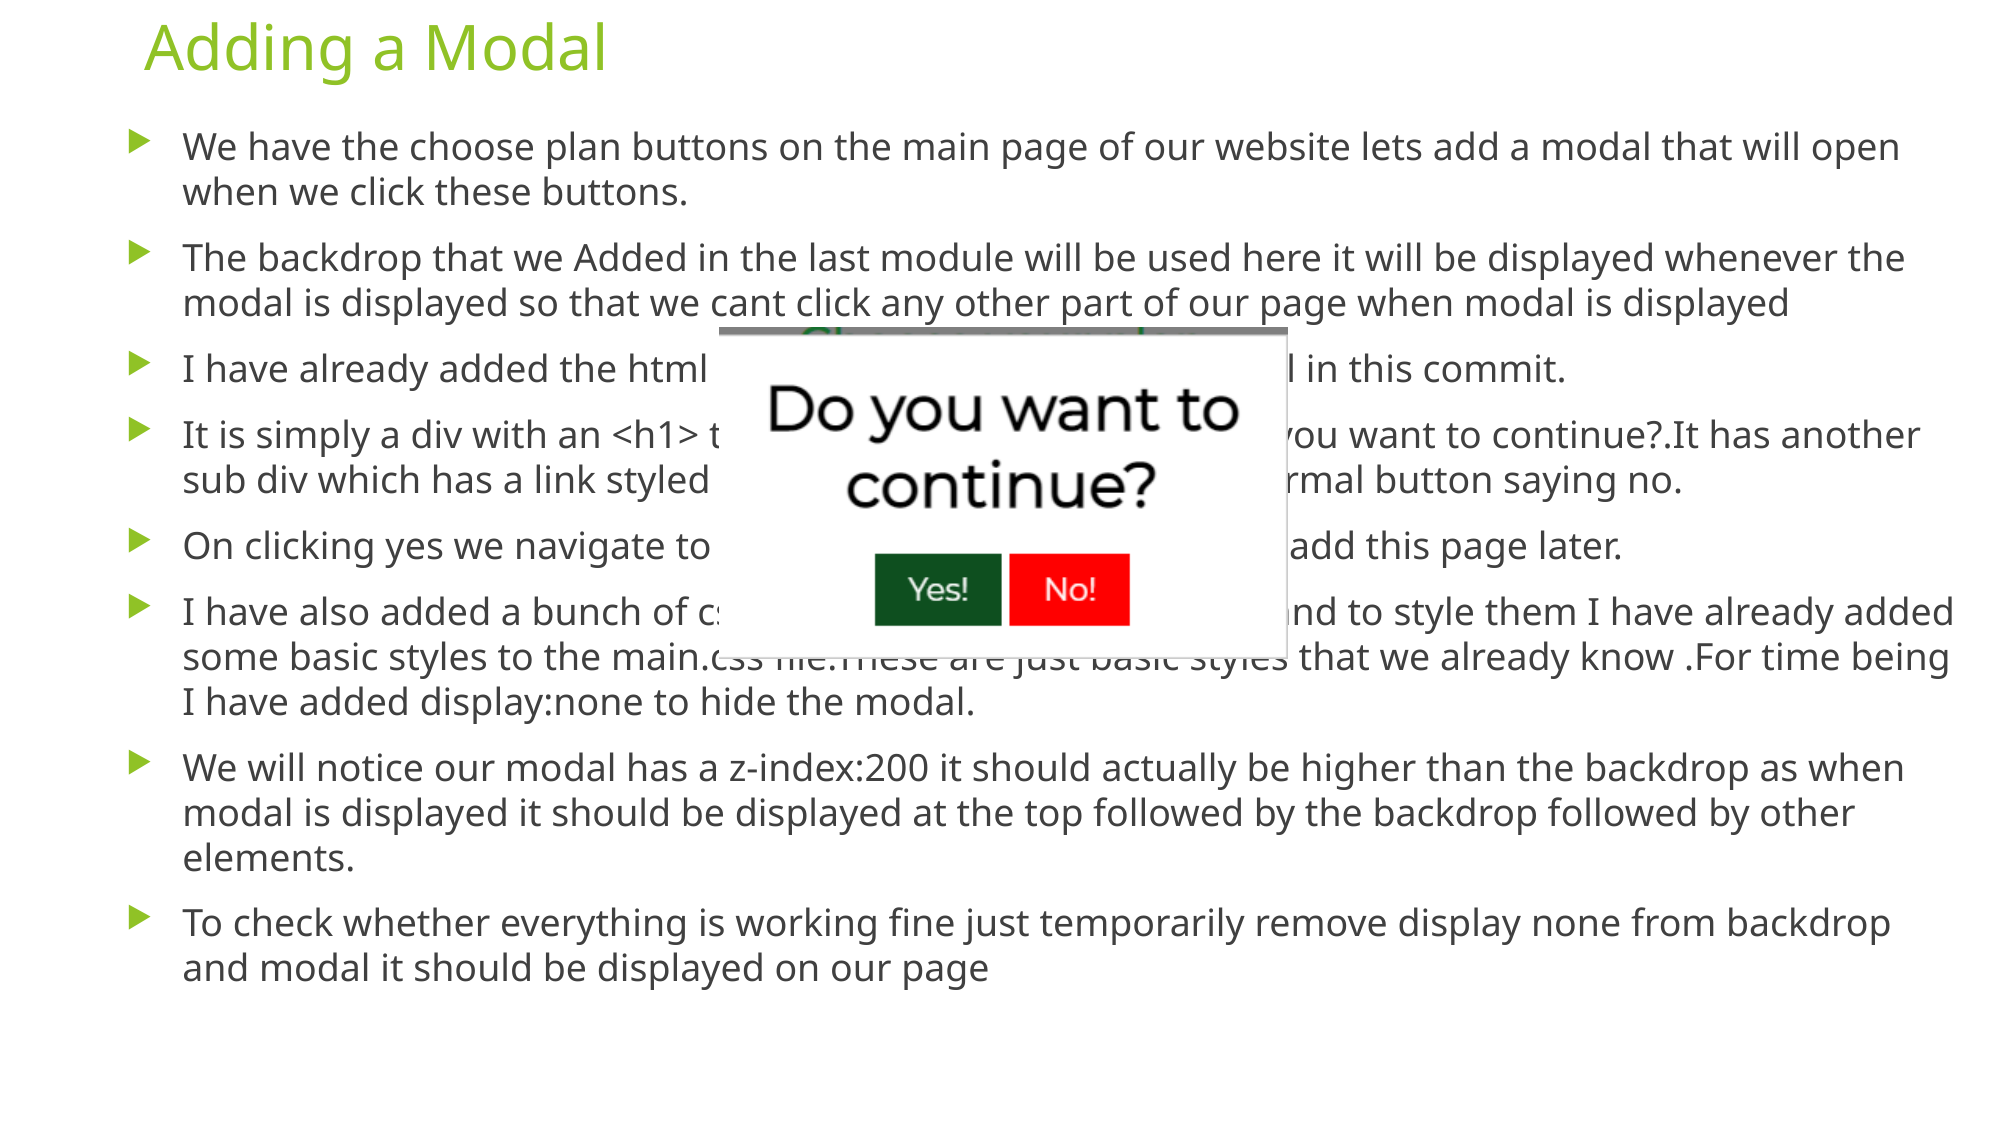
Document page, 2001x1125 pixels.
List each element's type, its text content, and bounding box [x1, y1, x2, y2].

picture [718, 327, 1289, 660]
title Adding a Modal [129, 0, 1540, 91]
list We have the choose plan buttons on the main page of our website lets add a modal that will open when we click these buttons. The backdrop that we Added in the last module will be used here it will be displayed whenever the modal is displayed so that we cant click any other part of our page when modal is displayed I have already added the html code for the modal to index.html in this commit. It is simply a div with an <h1> tag where we simply display Do you want to continue?.It has another sub div which has a link styled as a button named yes and a normal button saying no. On clicking yes we navigate to start-hosting/index.html we will add this page later. I have also added a bunch of css classes to all these elements and to style them I have already added some basic styles to the main.css file.These are just basic styles that we already know .For time being I have added display:none to hide the modal. We will notice our modal has a z-index:200 it should actually be higher than the backdrop as when modal is displayed it should be displayed at the top followed by the backdrop followed by other elements. To check whether everything is working fine just temporarily remove display none from backdrop and modal it should be displayed on our page [111, 115, 1978, 1071]
